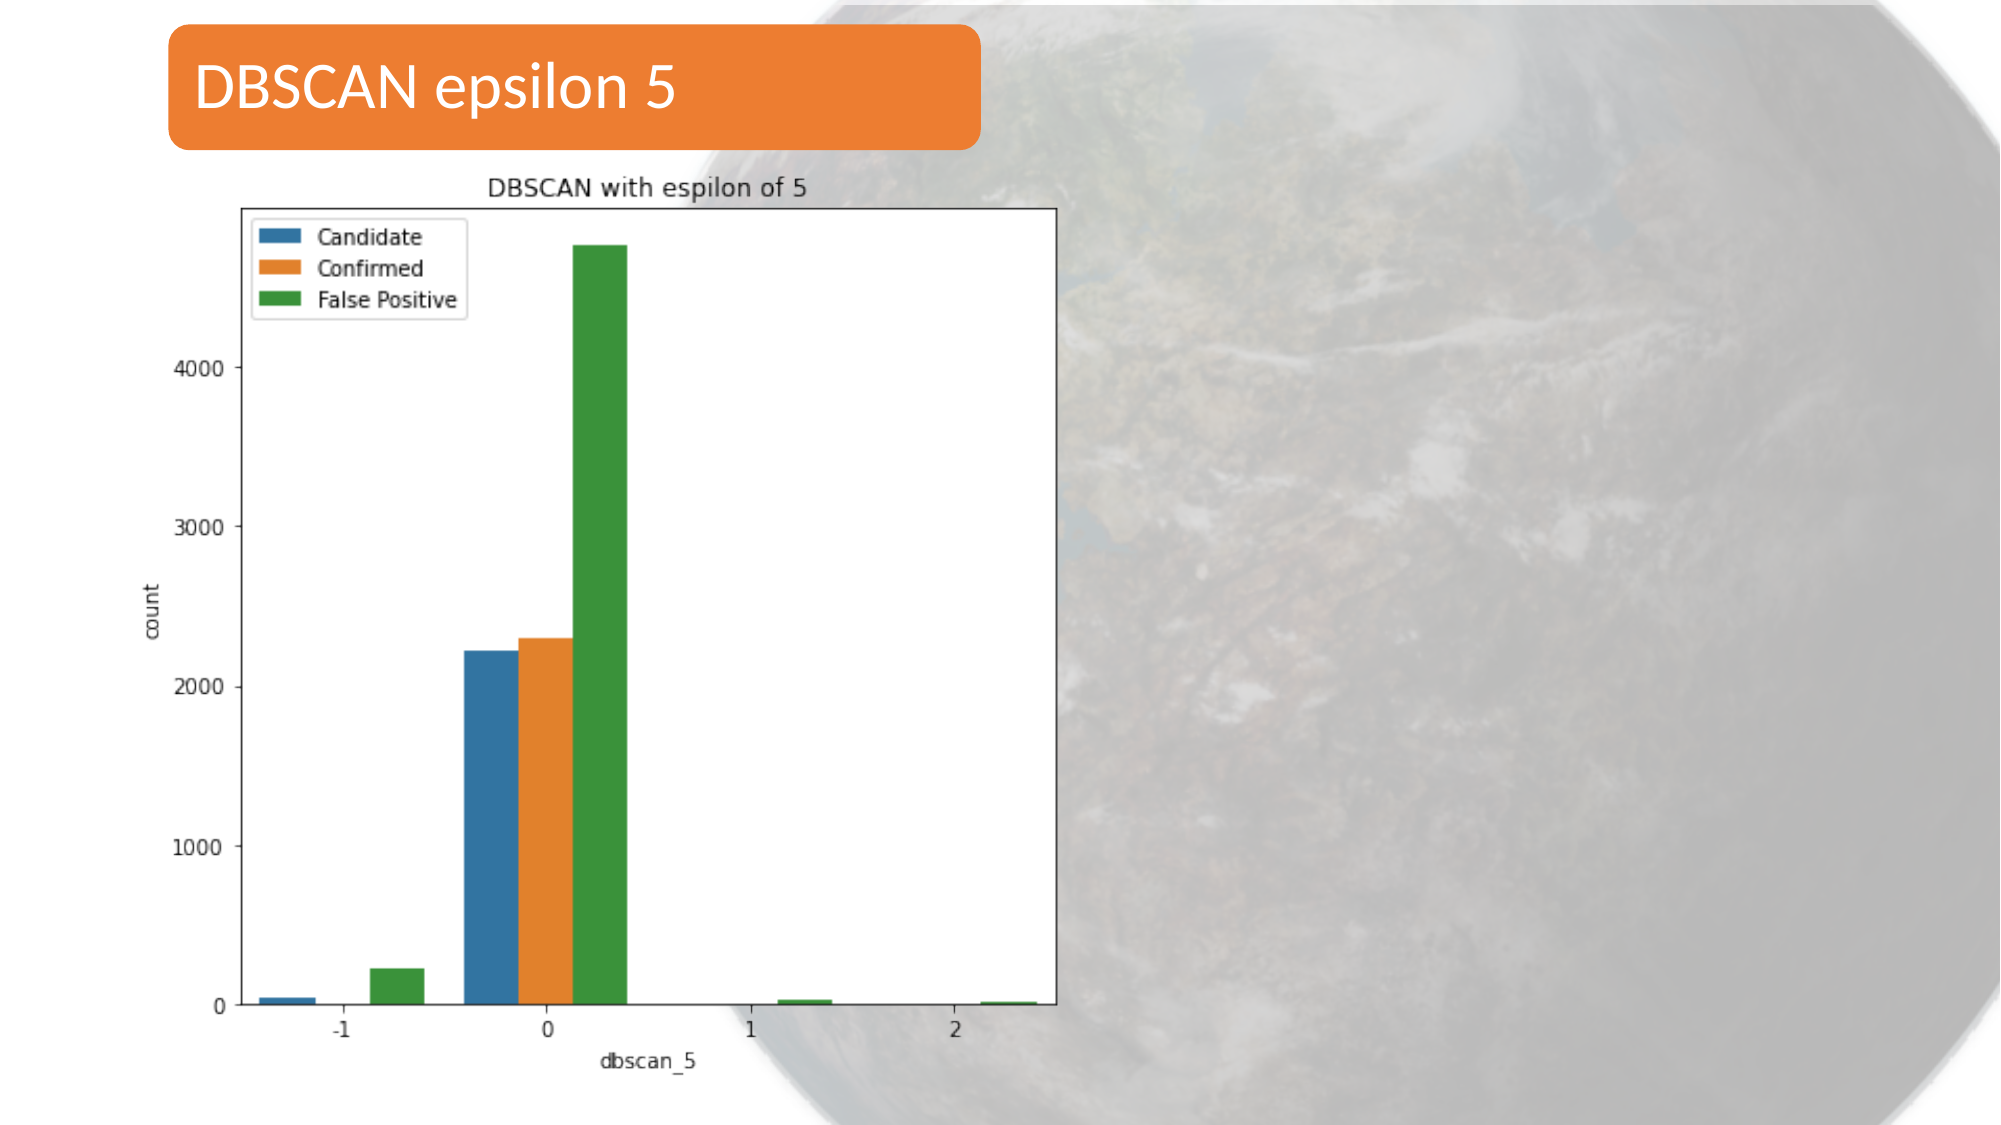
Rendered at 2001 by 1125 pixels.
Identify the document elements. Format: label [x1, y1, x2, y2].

text_box [168, 24, 981, 151]
picture [128, 0, 2000, 1125]
